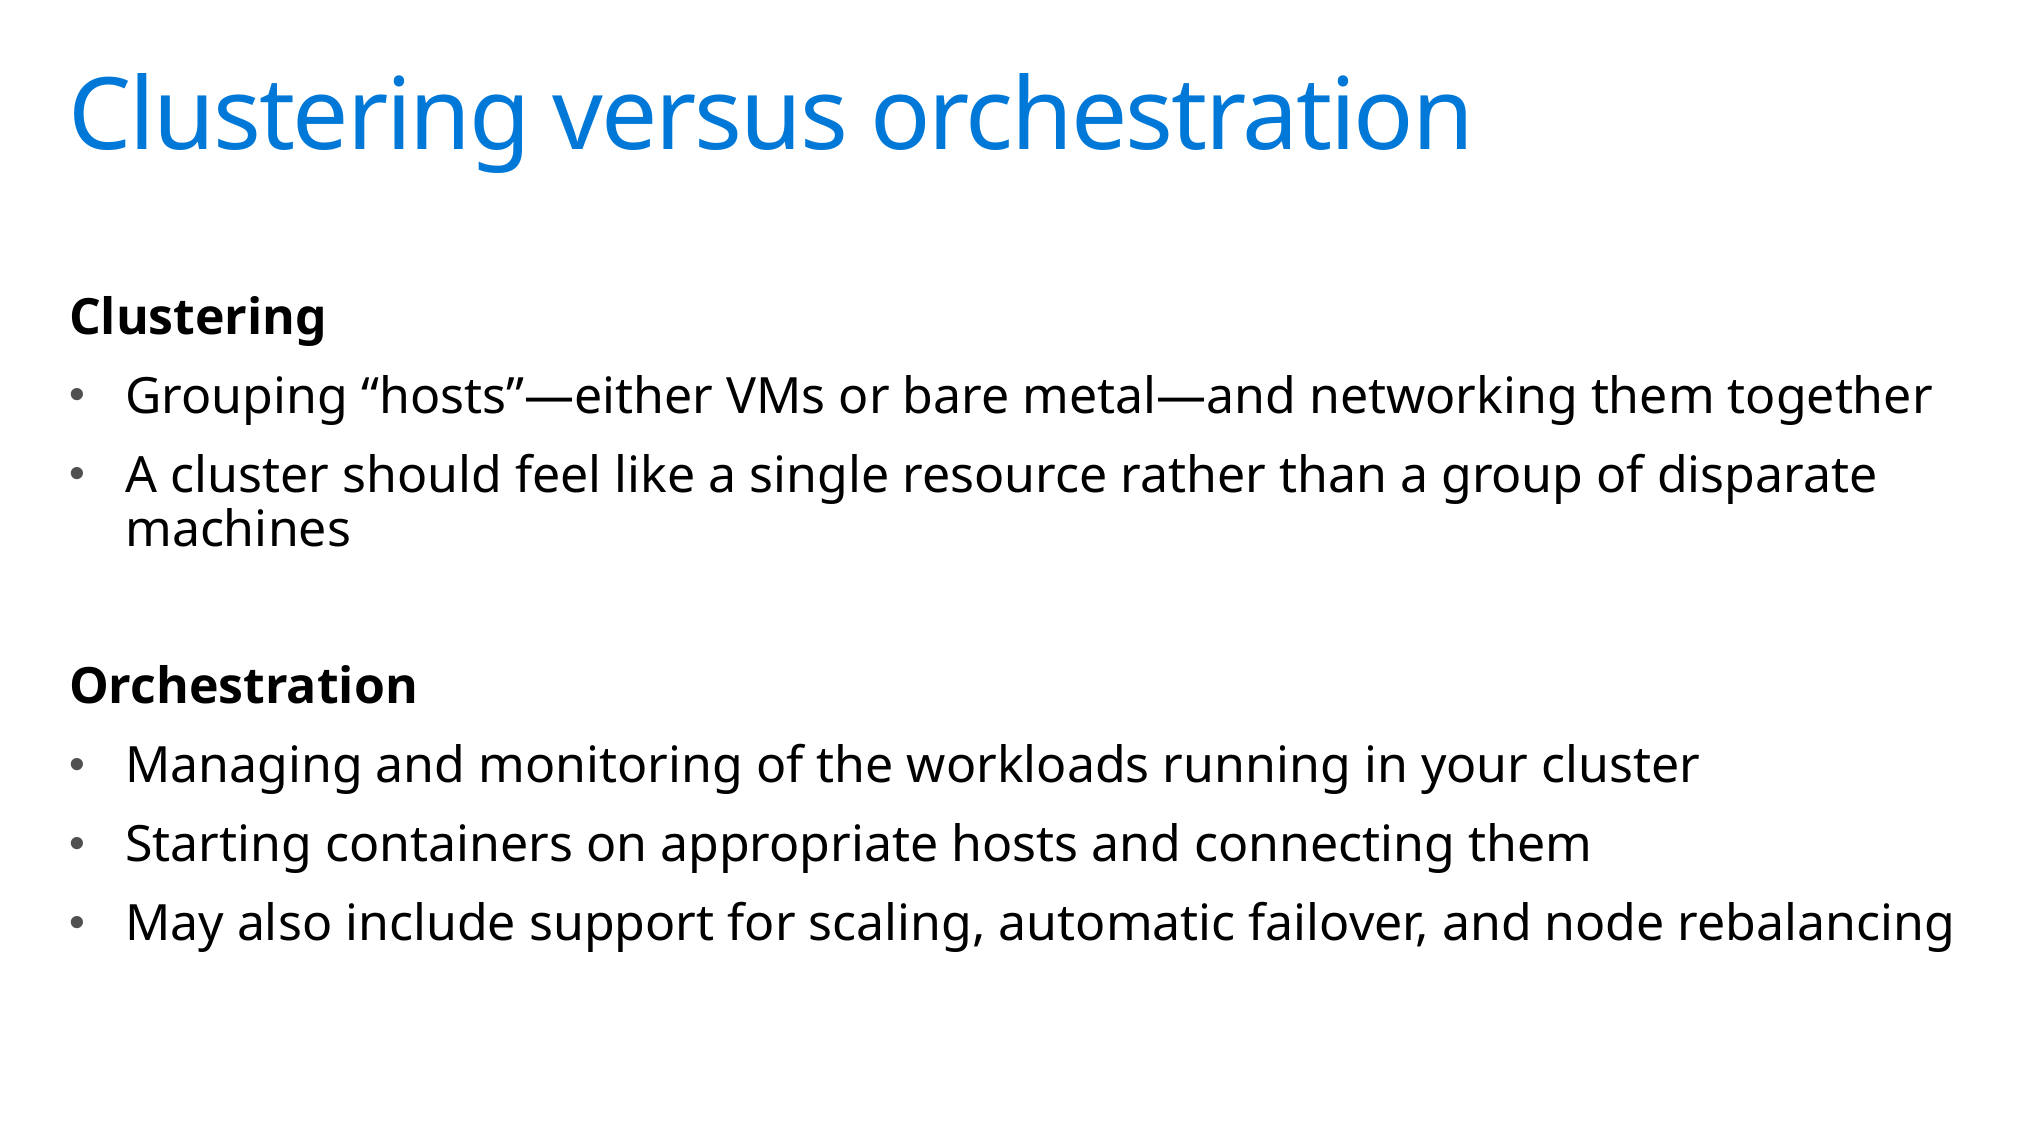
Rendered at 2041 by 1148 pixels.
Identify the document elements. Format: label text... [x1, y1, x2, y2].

list Clustering Grouping “hosts”—either VMs or bare metal—and networking them together A cluster should feel like a single resource rather than a group of disparate machines Orchestration Managing and monitoring of the workloads running in your cluster Starting containers on appropriate hosts and connecting them May also include support for scaling, automatic failover, and node rebalancing [45, 275, 1996, 1054]
title Clustering versus orchestration [45, 48, 1996, 199]
